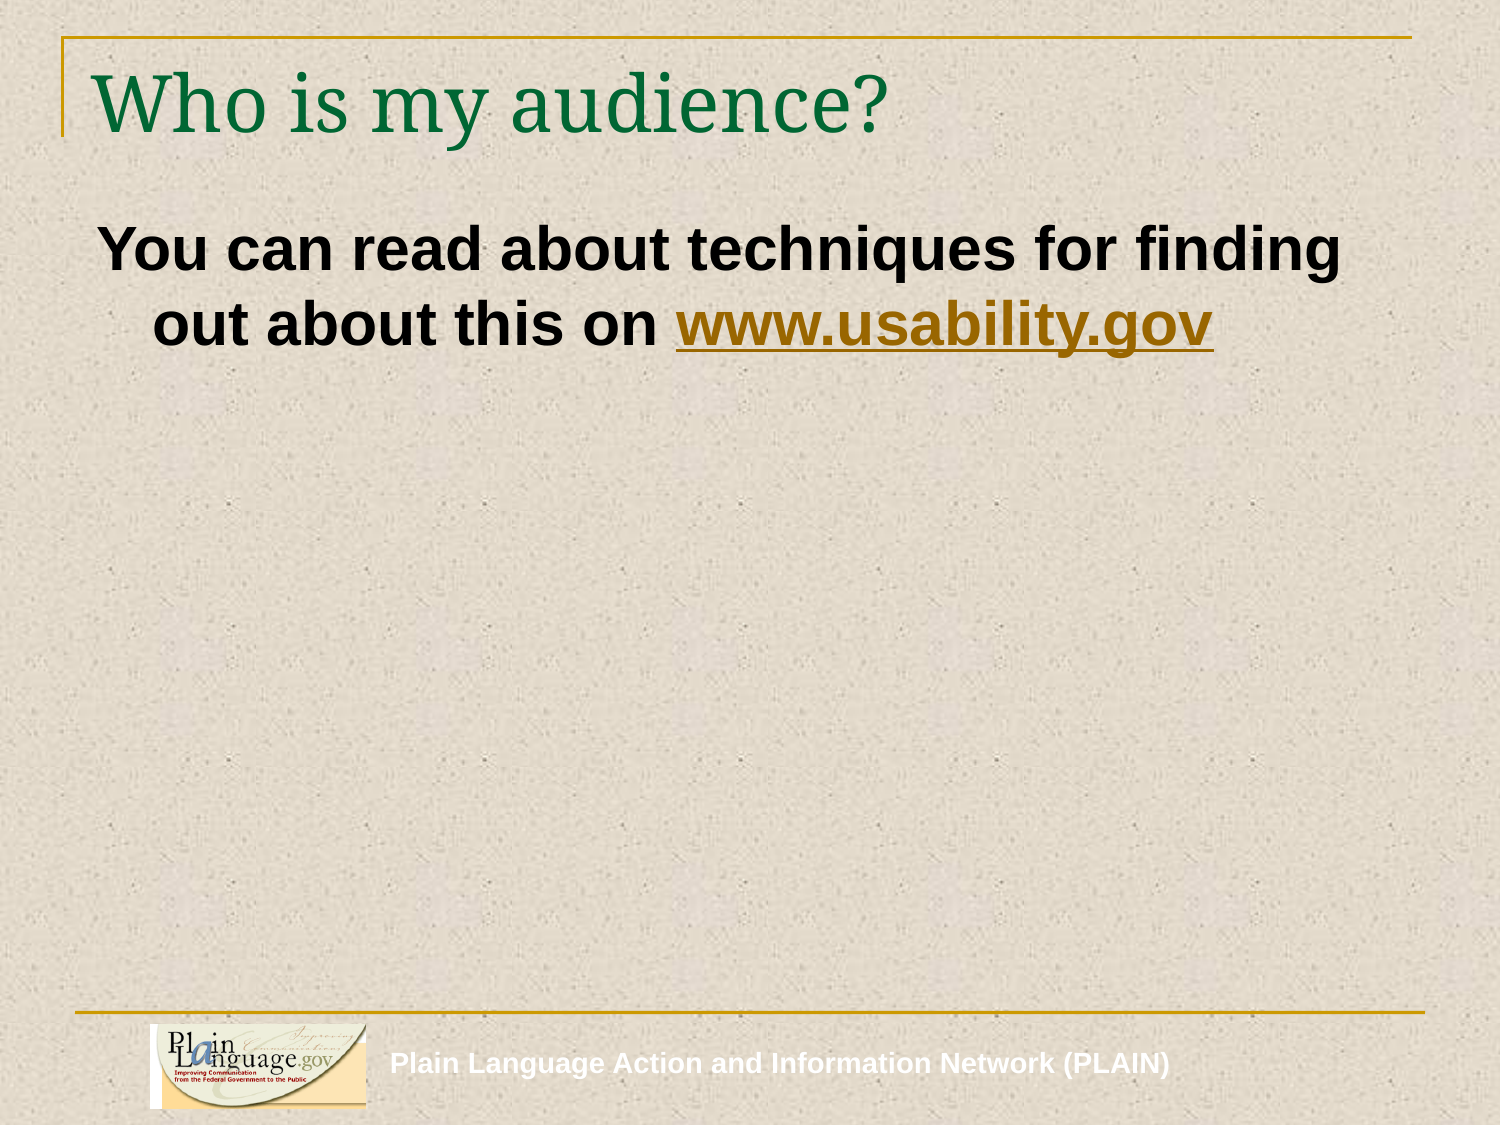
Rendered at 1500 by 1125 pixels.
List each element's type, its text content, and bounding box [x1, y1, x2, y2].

picture [0, 0, 1500, 1125]
list You can read about techniques for finding out about this on www.usability.gov [80, 199, 1403, 921]
title Who is my audience? [74, 45, 1426, 233]
